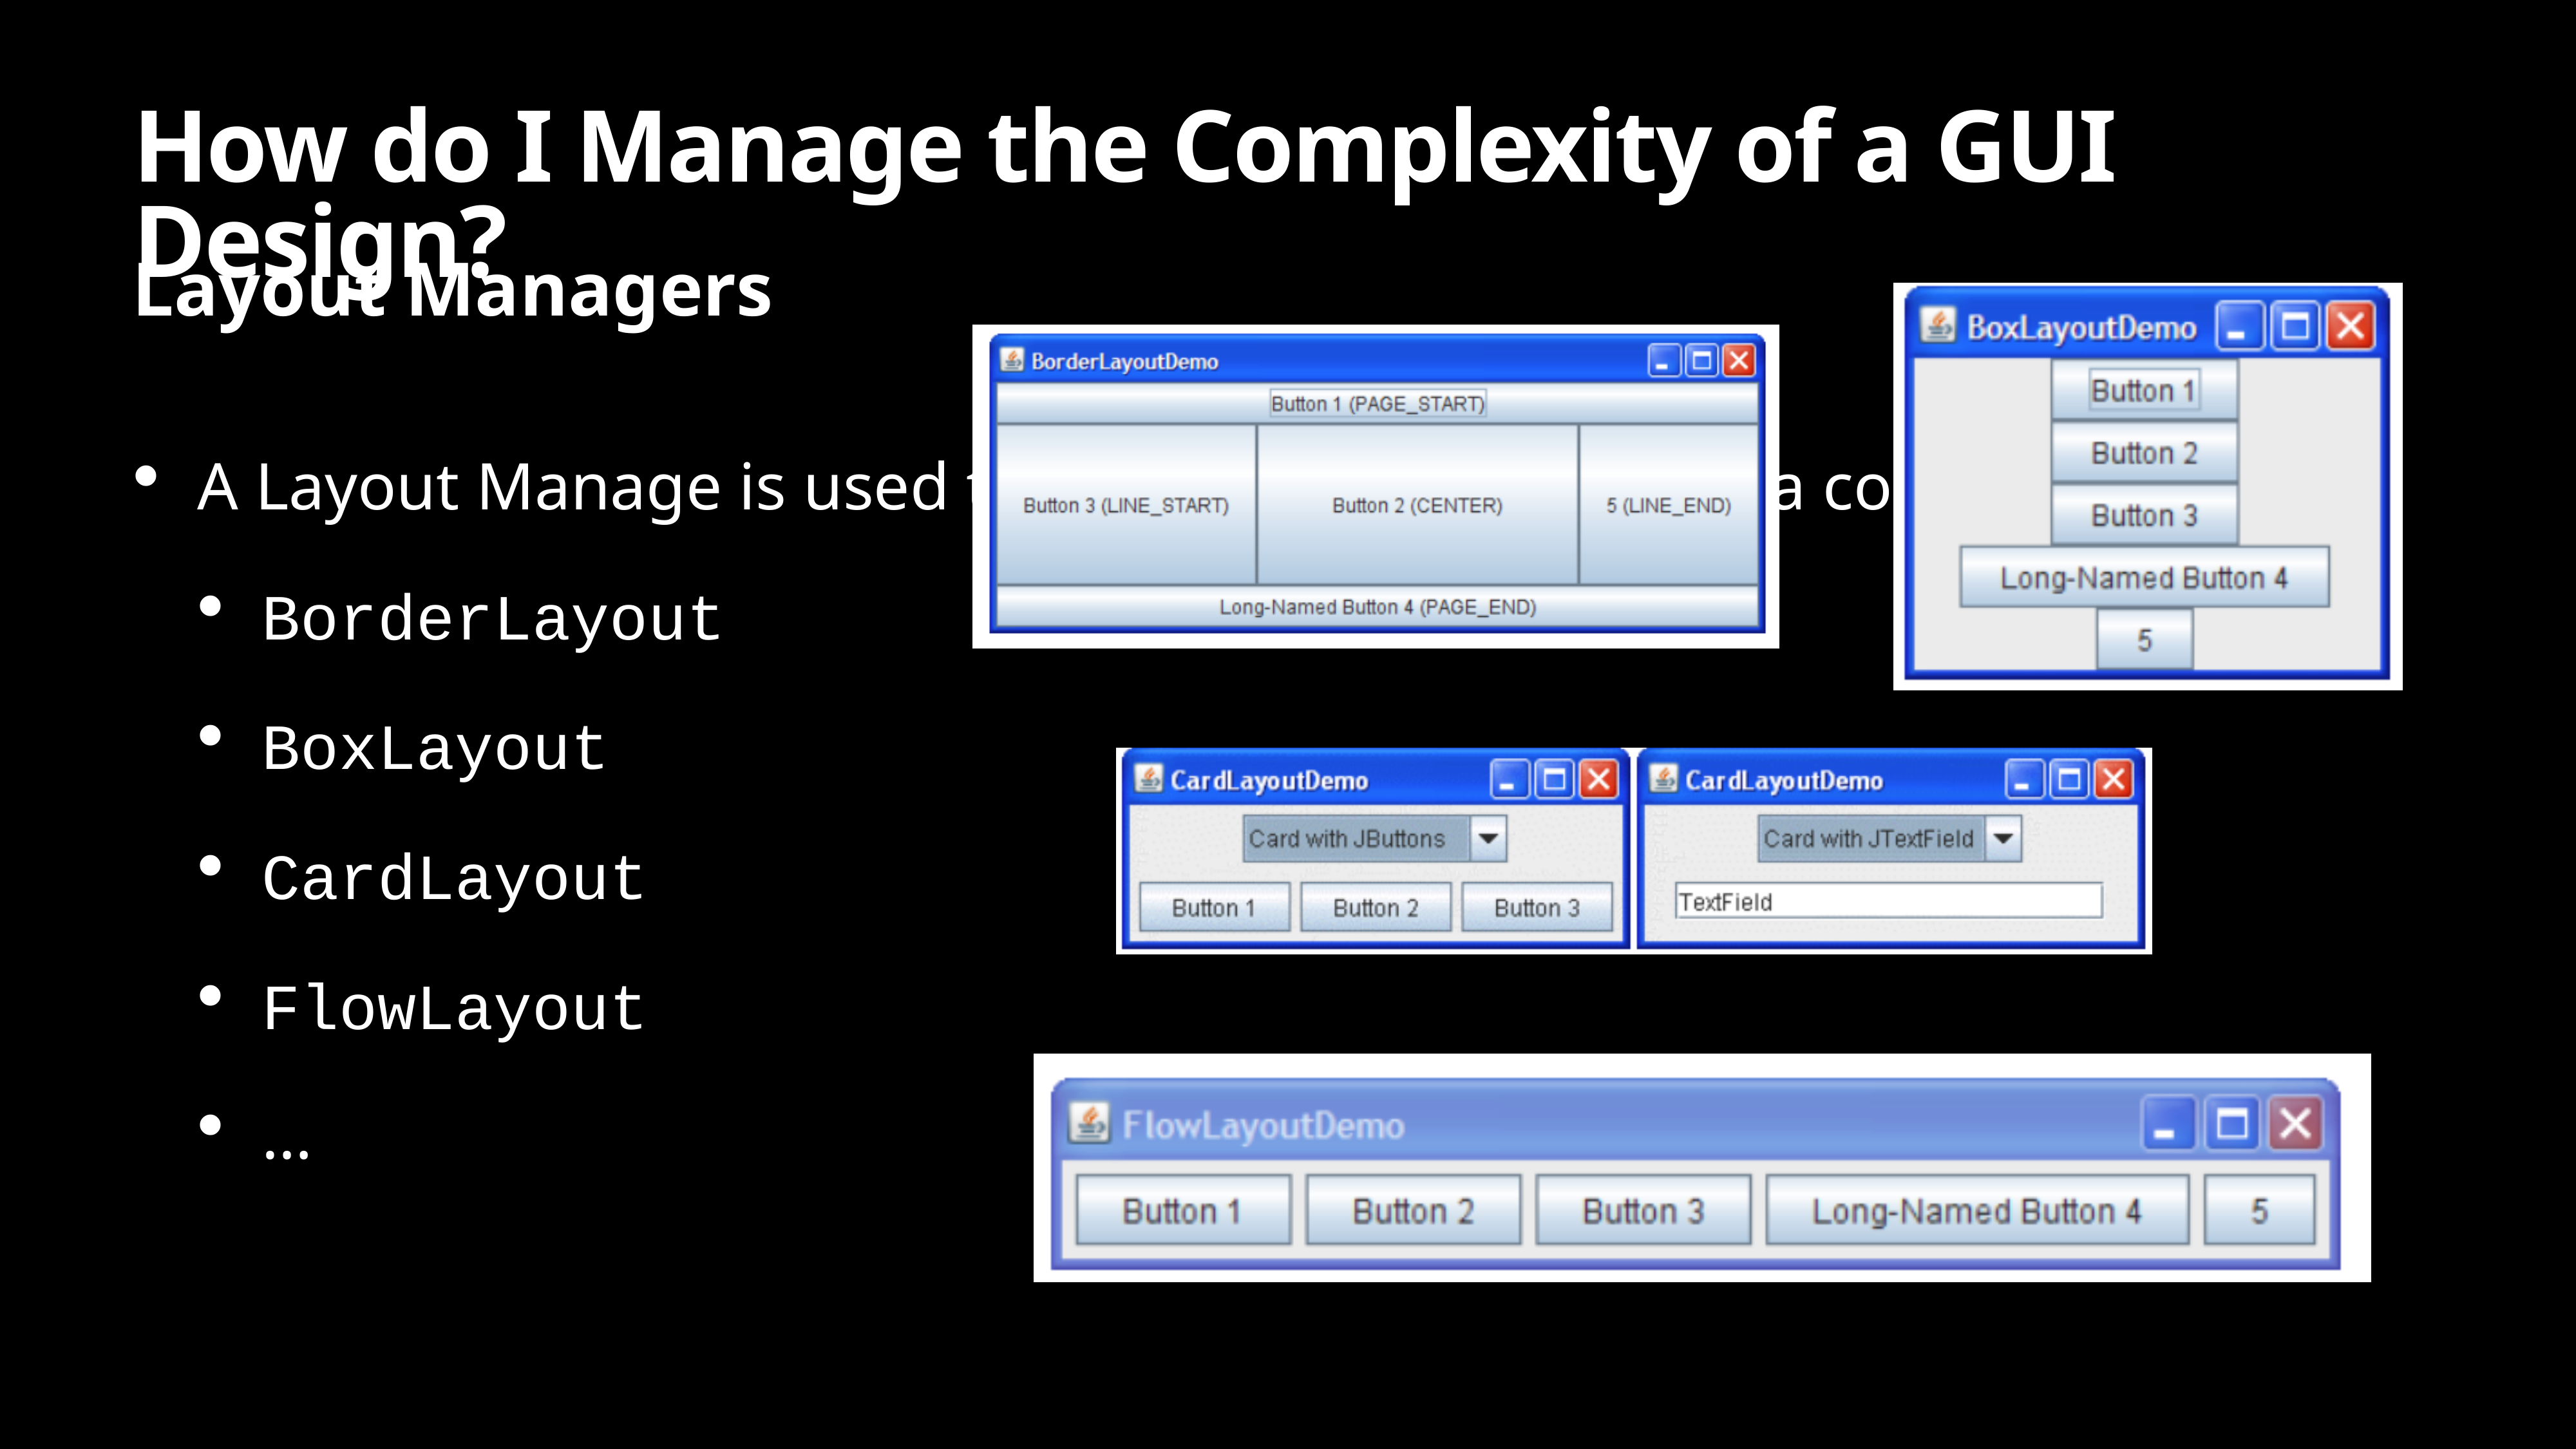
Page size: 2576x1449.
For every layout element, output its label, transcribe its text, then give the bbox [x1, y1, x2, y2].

picture [972, 324, 1779, 649]
list Layout Managers [127, 236, 2449, 337]
picture [1034, 1054, 2371, 1282]
picture [1116, 748, 2152, 954]
list A Layout Manage is used to arrange components in a container BorderLayout BoxLayout CardLayout FlowLayout … [127, 448, 2449, 1321]
picture [1893, 282, 2403, 690]
title How do I Manage the Complexity of a GUI Design? [127, 100, 2449, 236]
